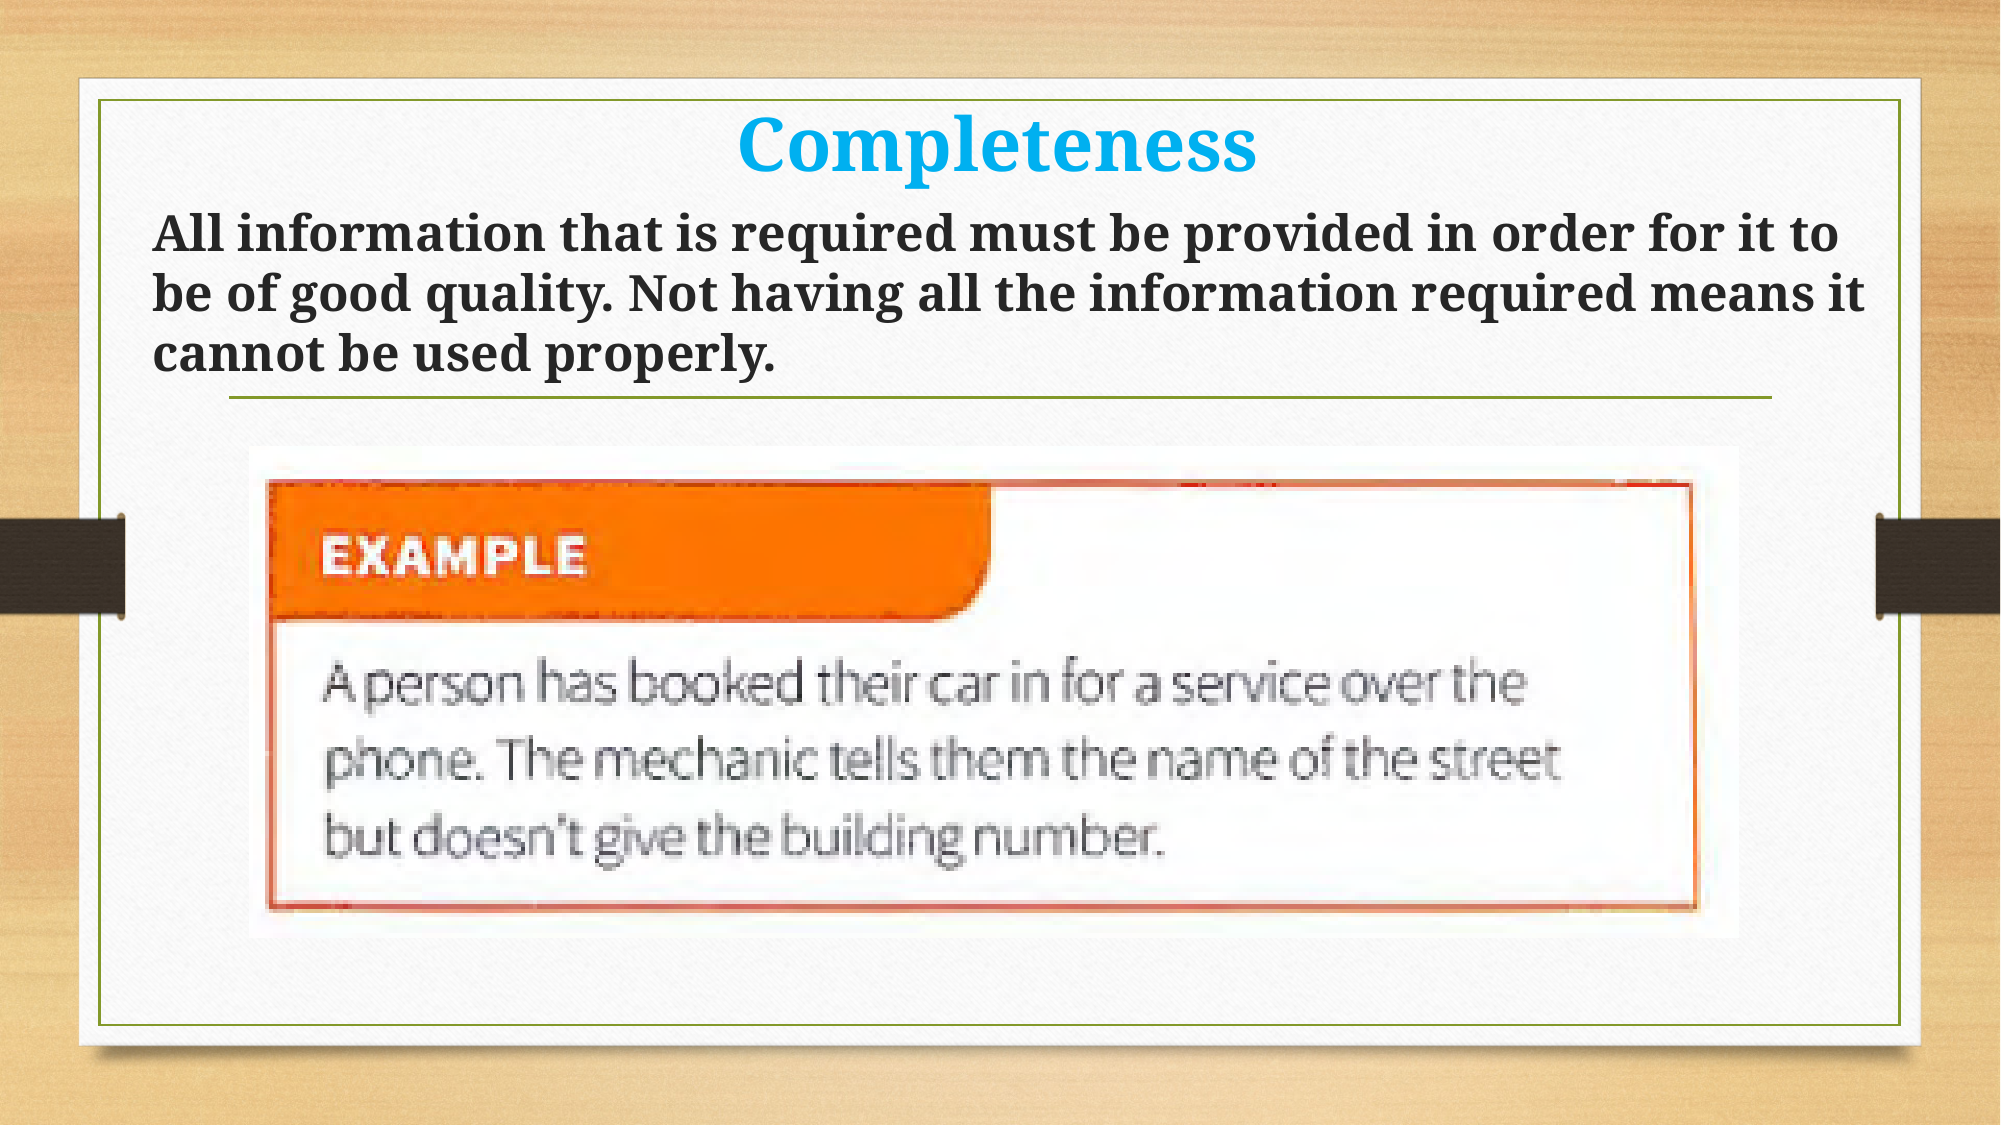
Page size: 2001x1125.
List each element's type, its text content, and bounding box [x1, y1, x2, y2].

list All information that is required must be provided in order for it to be of good quality. Not having all the information required means it cannot be used properly. [137, 194, 1900, 342]
picture [0, 0, 2001, 1125]
title Completeness [210, 89, 1786, 194]
